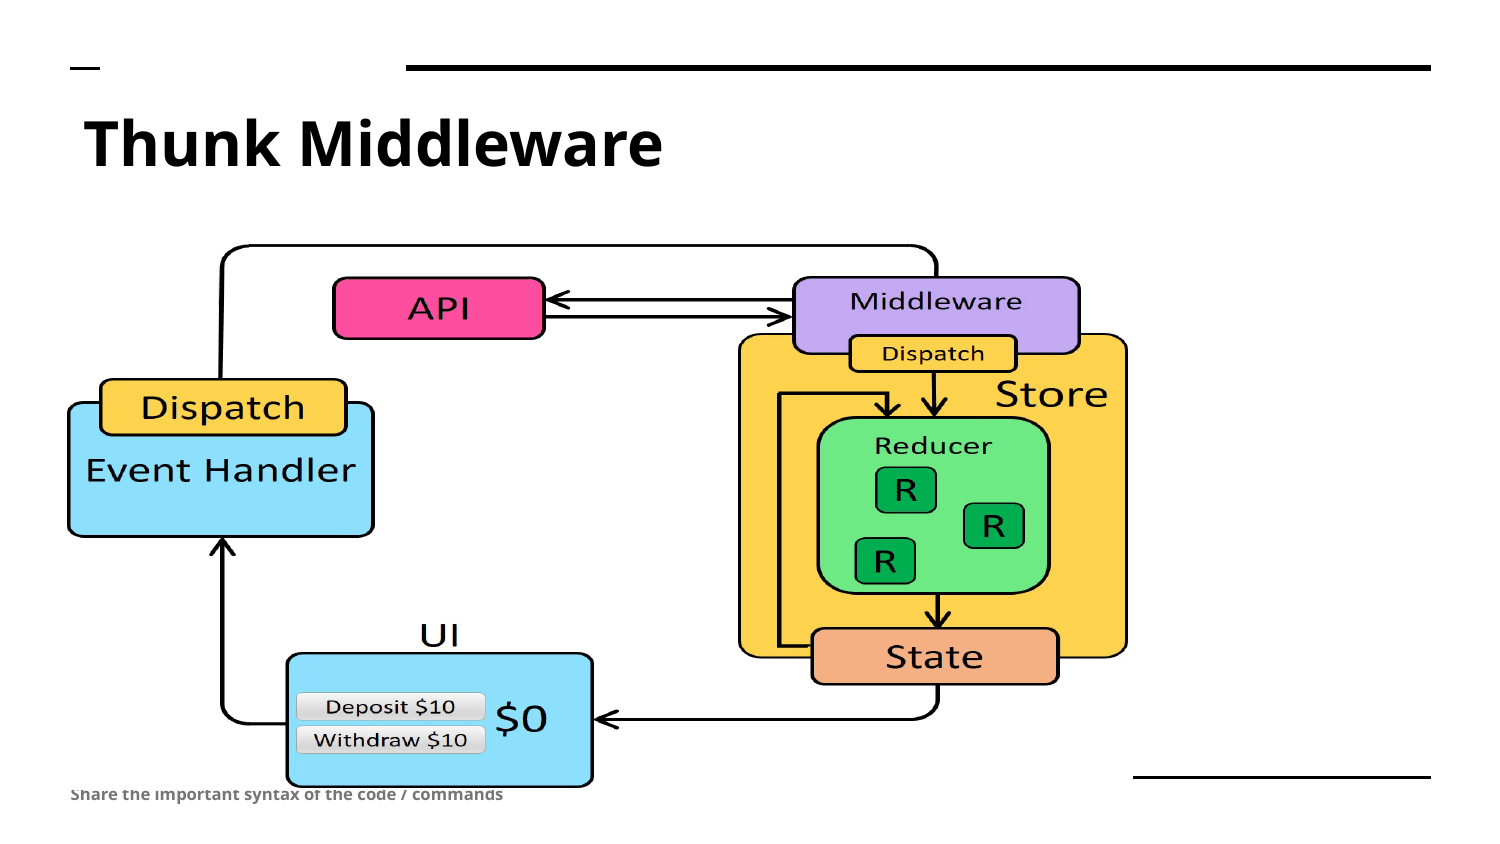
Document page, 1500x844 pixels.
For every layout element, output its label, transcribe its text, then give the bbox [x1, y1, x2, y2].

title Thunk Middleware [68, 88, 1106, 191]
text_box Share the important syntax of the code / commands [55, 769, 1431, 816]
picture [62, 192, 1133, 790]
